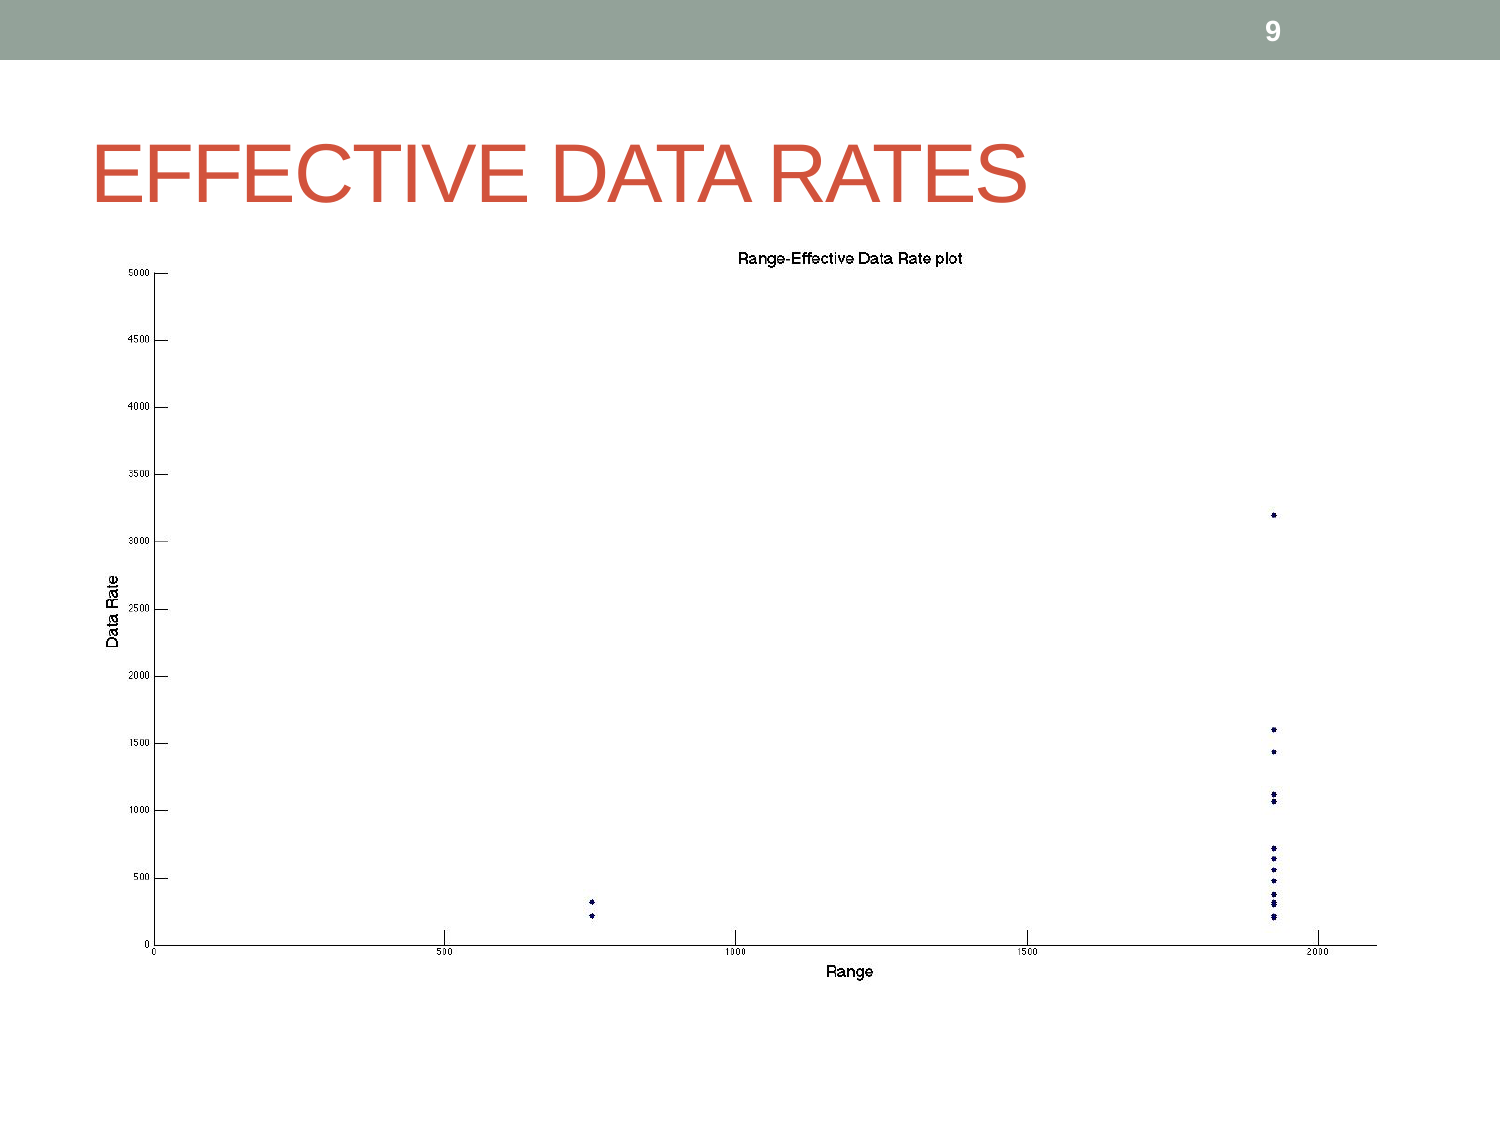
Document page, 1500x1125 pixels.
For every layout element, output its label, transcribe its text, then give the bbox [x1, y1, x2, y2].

picture [74, 249, 1378, 985]
slide_number 9 [1250, 3, 1425, 57]
title EFFECTIVE DATA RATES [75, 87, 1425, 250]
